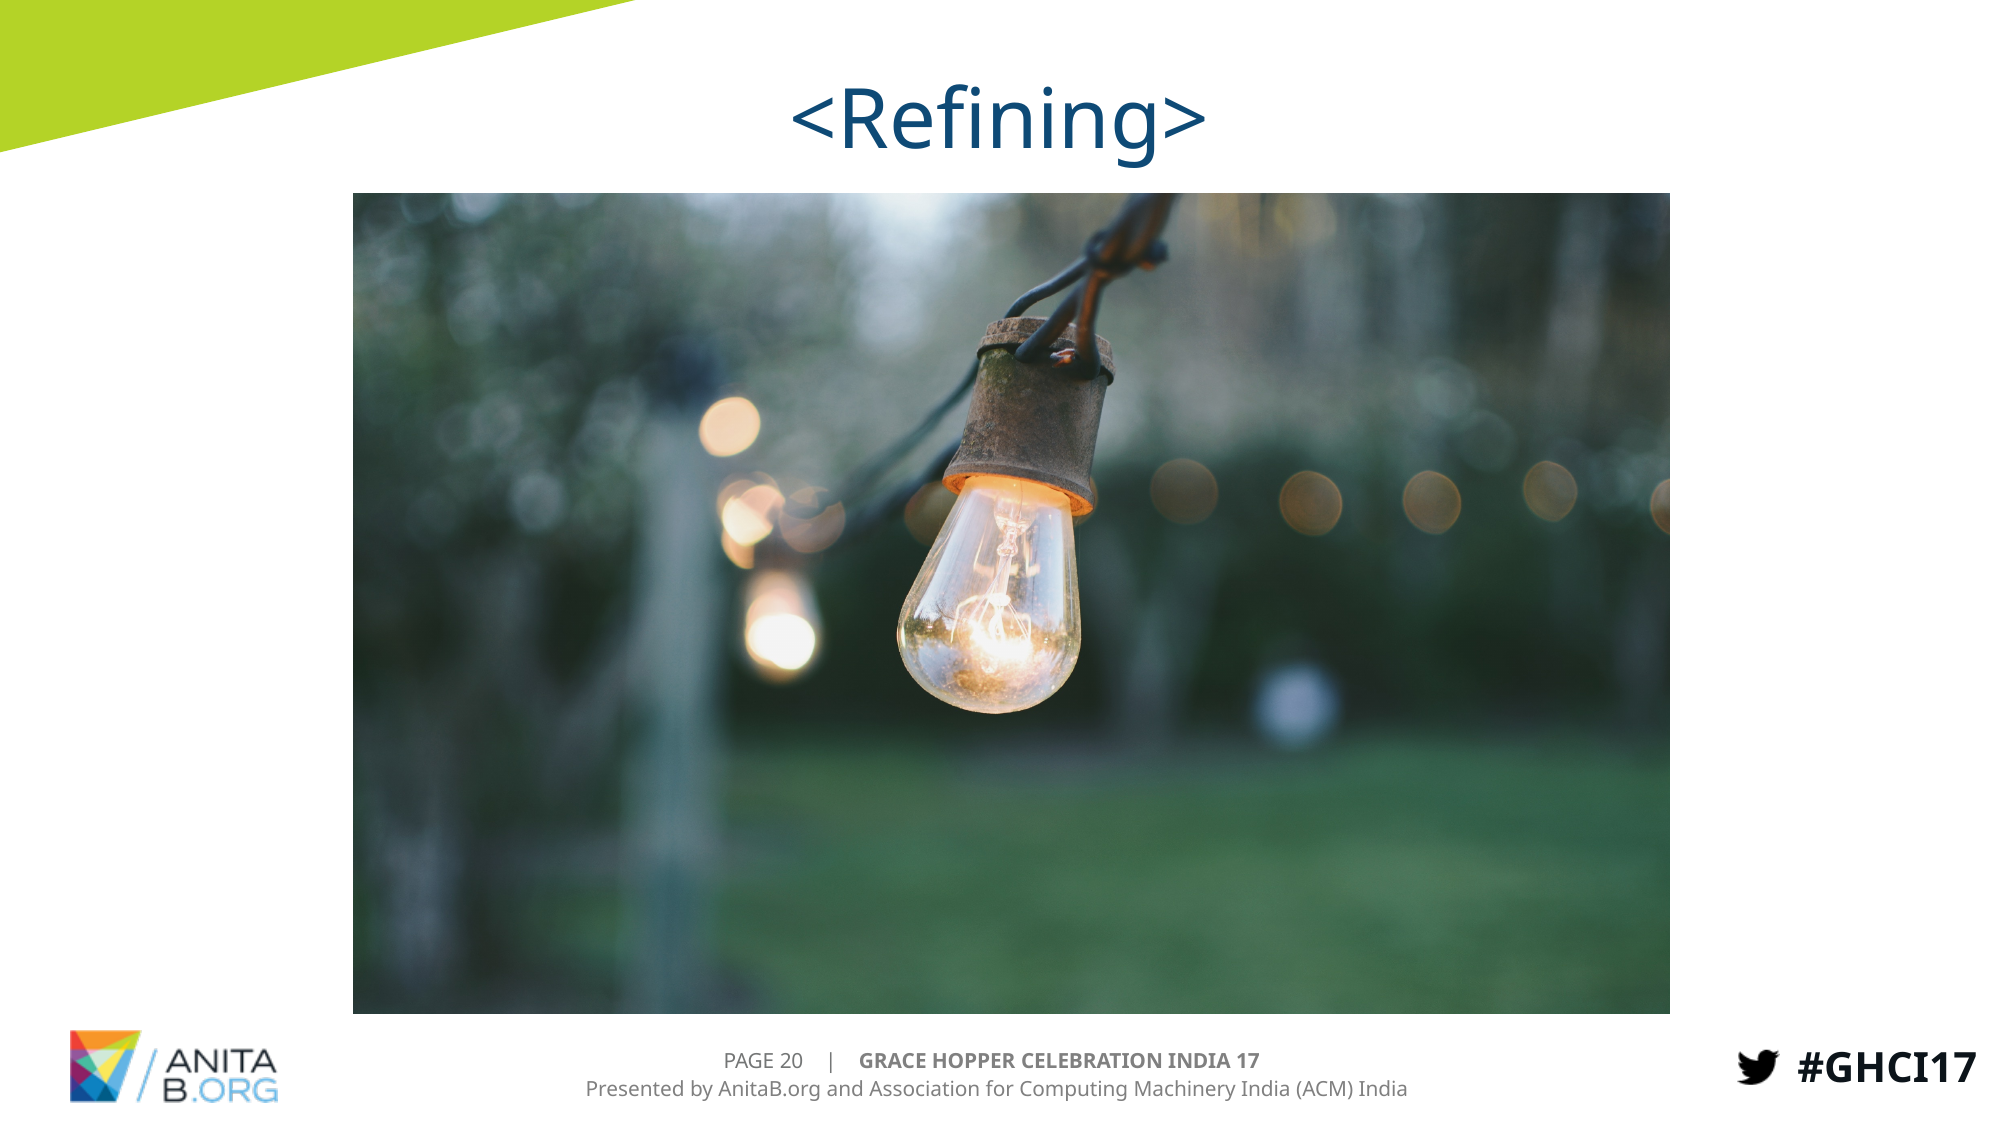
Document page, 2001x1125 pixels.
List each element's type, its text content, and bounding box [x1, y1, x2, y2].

picture [1737, 1046, 1780, 1089]
title <Refining> [52, 59, 1948, 174]
picture [353, 193, 1670, 1014]
picture [70, 1030, 278, 1103]
